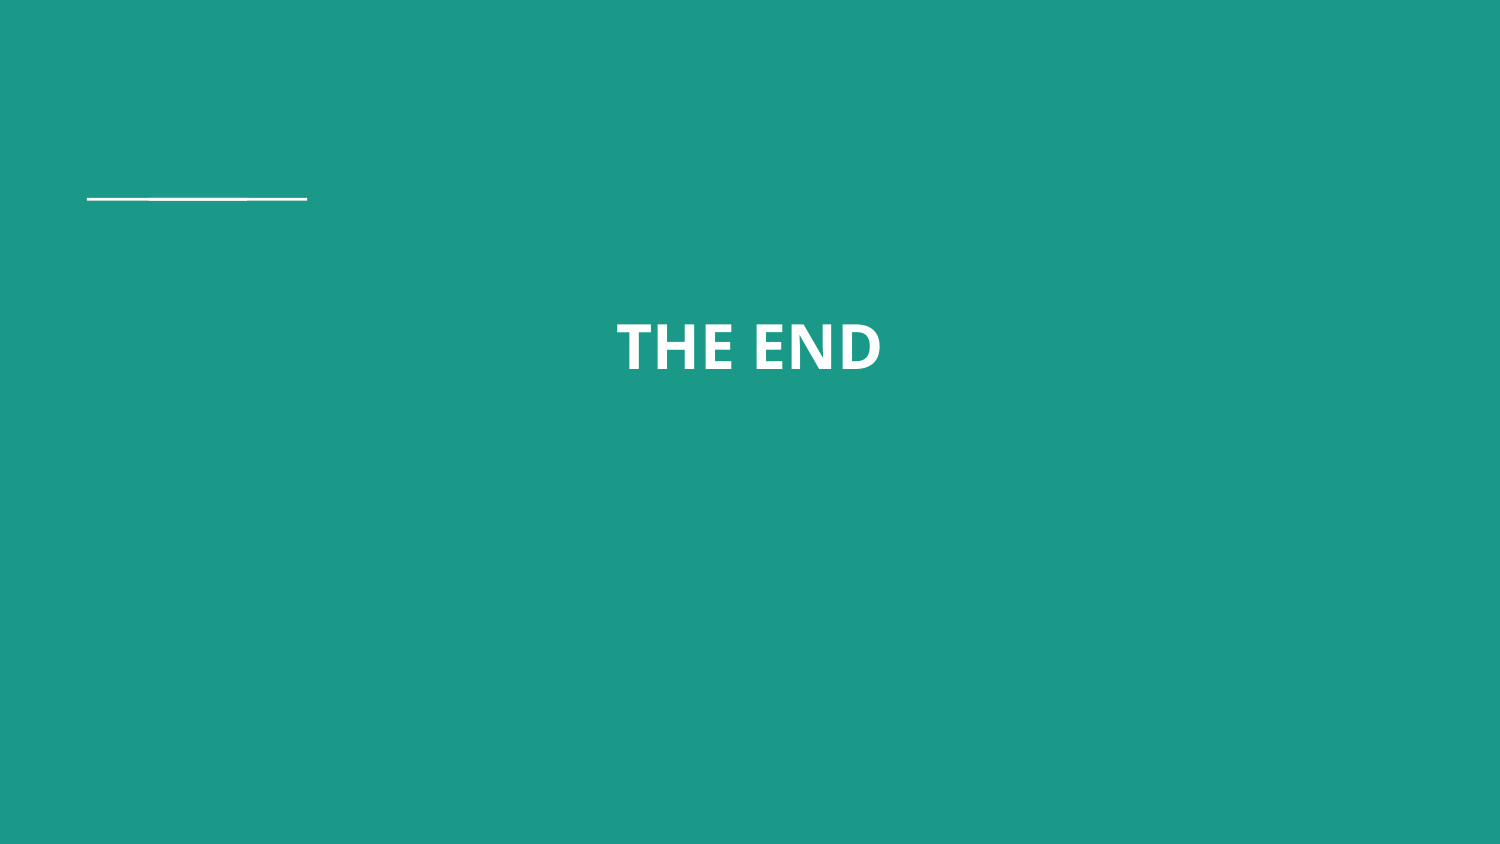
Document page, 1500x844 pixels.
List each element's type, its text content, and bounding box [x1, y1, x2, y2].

title THE END [119, 216, 1381, 466]
